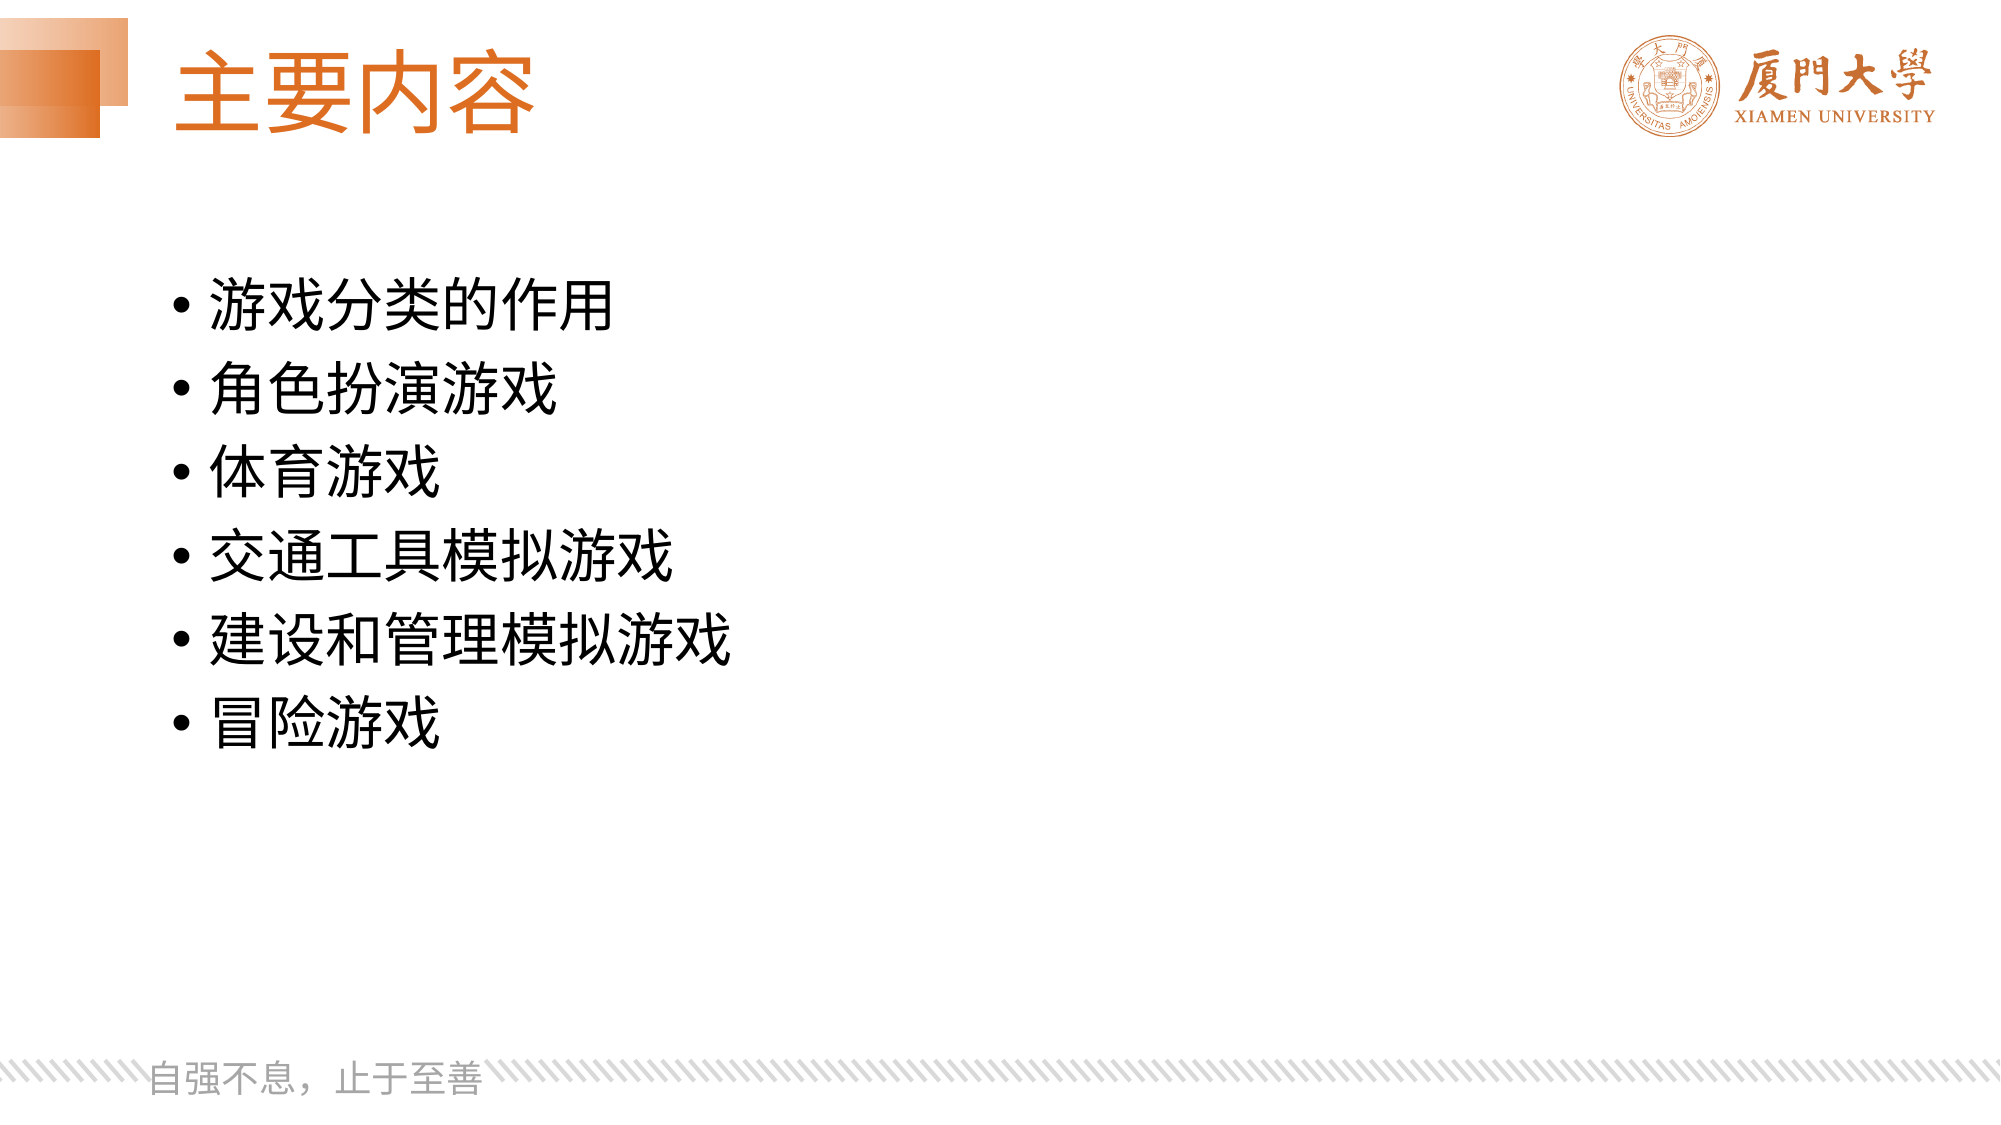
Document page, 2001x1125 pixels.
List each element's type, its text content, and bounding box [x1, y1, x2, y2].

title 主要内容 [156, 16, 1882, 177]
list 游戏分类的作用 角色扮演游戏 体育游戏 交通工具模拟游戏 建设和管理模拟游戏 冒险游戏 [156, 268, 1882, 996]
